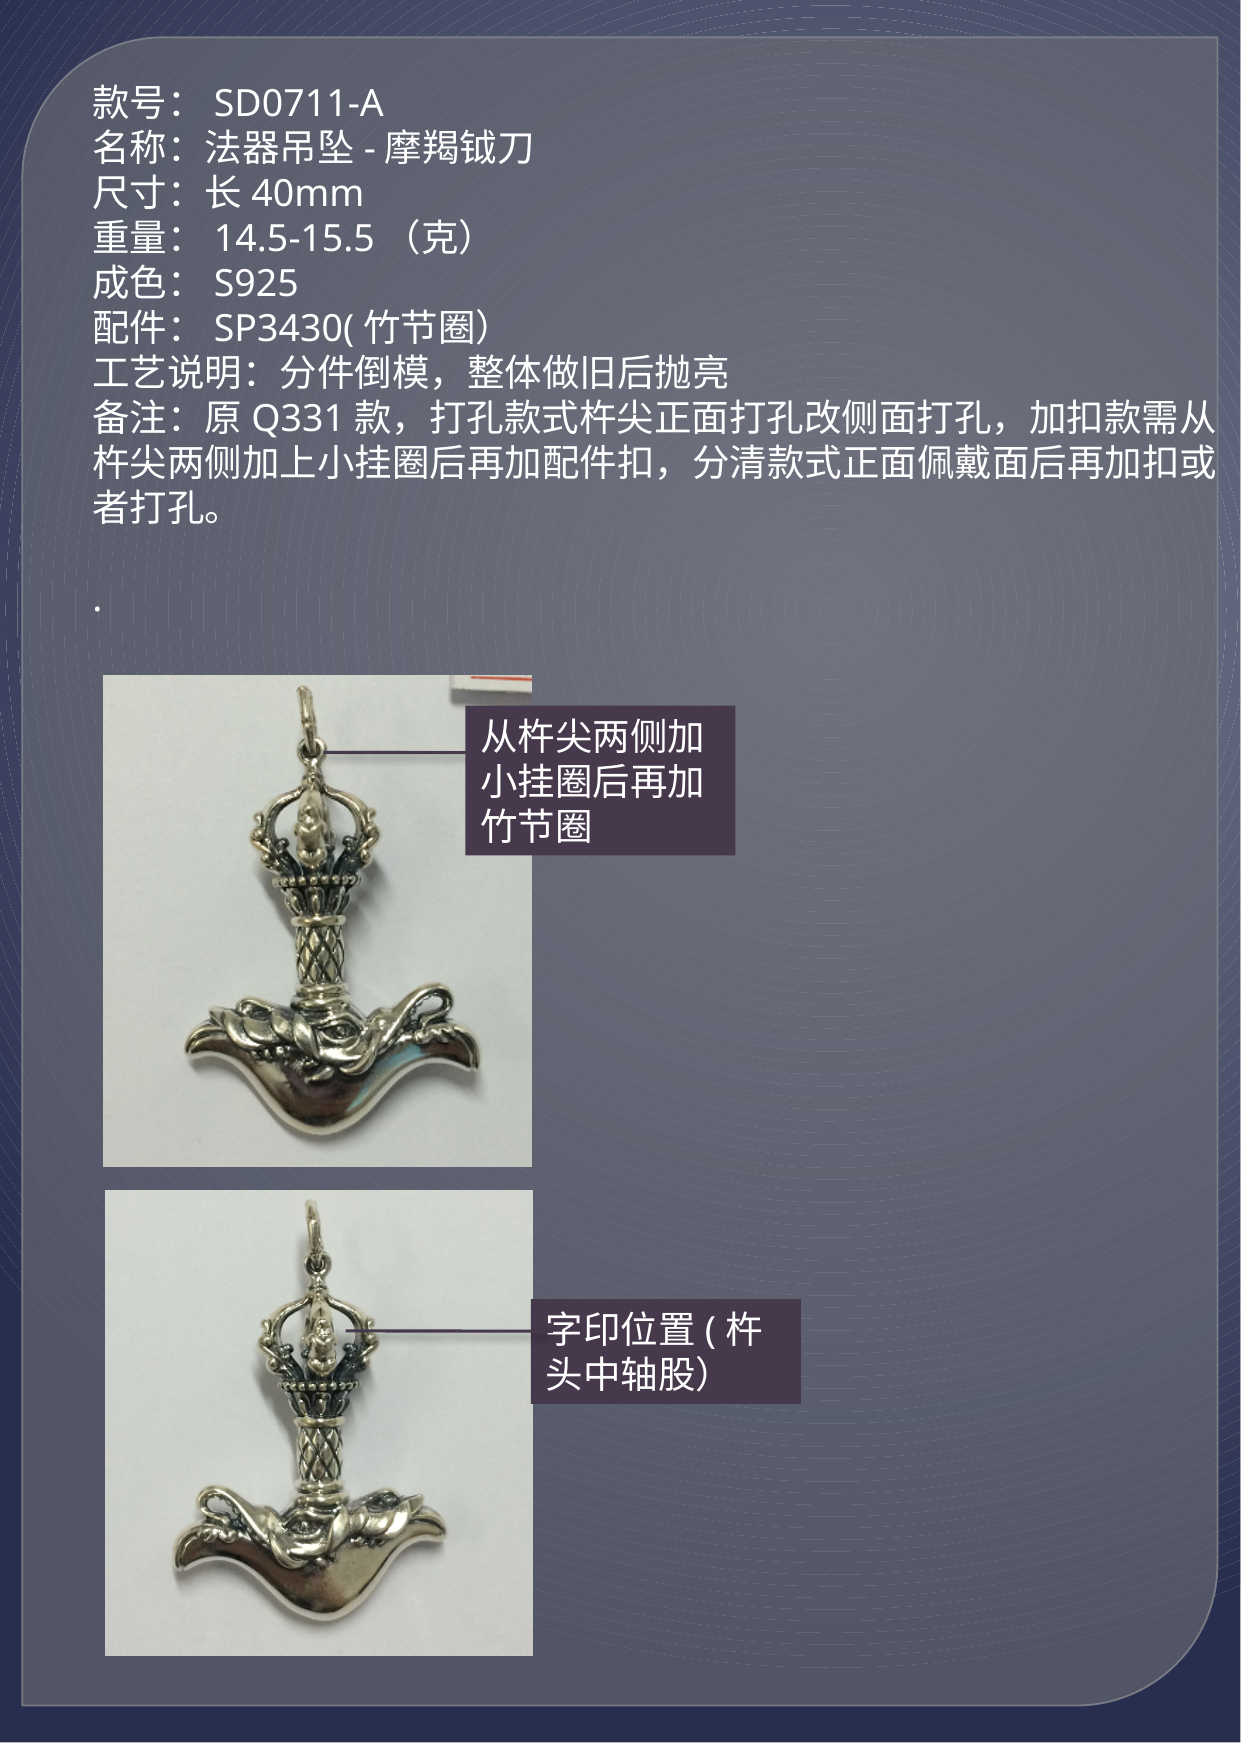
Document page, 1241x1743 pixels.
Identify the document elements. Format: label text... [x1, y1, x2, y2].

text_box 款号：SD0711-A 名称：法器吊坠-摩羯钺刀 尺寸：长40mm 重量：14.5-15.5（克） 成色：S925 配件：SP3430(竹节圈） 工艺说明：分件倒模，整体做旧后抛亮 备注：原Q331款，打孔款式杵尖正面打孔改侧面打孔，加扣款需从杵尖两侧加上小挂圈后再加配件扣，分清款式正面佩戴面后再加扣或者打孔。 . [77, 71, 1241, 626]
picture [102, 675, 532, 1167]
picture [105, 1190, 534, 1656]
text_box 从杵尖两侧加小挂圈后再加竹节圈 [538, 705, 736, 856]
text_box 字印位置(杵头中轴股） [539, 1299, 801, 1404]
